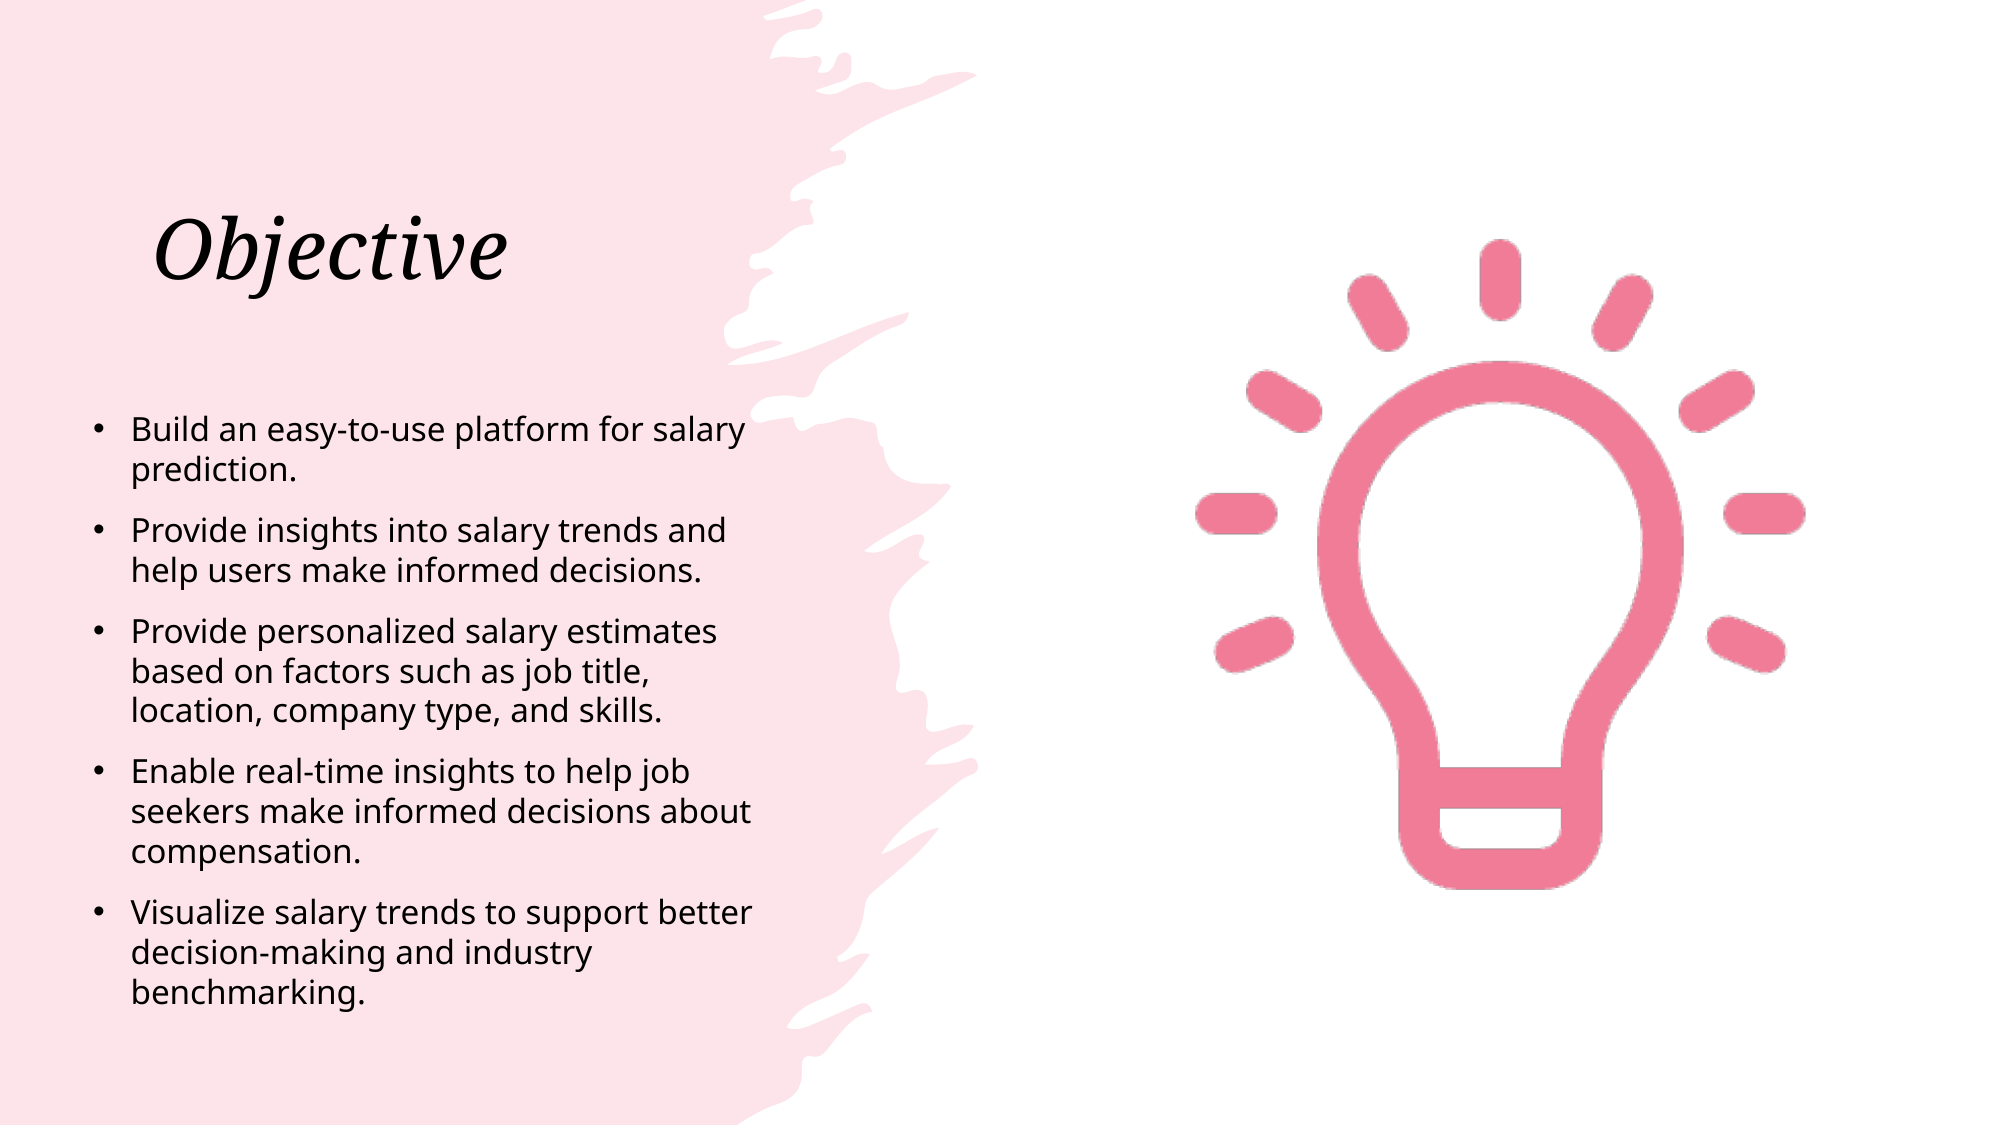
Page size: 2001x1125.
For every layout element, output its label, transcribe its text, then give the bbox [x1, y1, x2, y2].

text_box [741, 0, 2000, 1125]
text_box [0, 0, 980, 1125]
title Objective [137, 105, 776, 400]
list Build an easy-to-use platform for salary prediction. Provide insights into salary trends and help users make informed decisions. Provide personalized salary estimates based on factors such as job title, location, company type, and skills. Enable real-time insights to help job seekers make informed decisions about compensation. Visualize salary trends to support better decision-making and industry benchmarking. [78, 400, 794, 984]
picture [1115, 175, 1895, 955]
